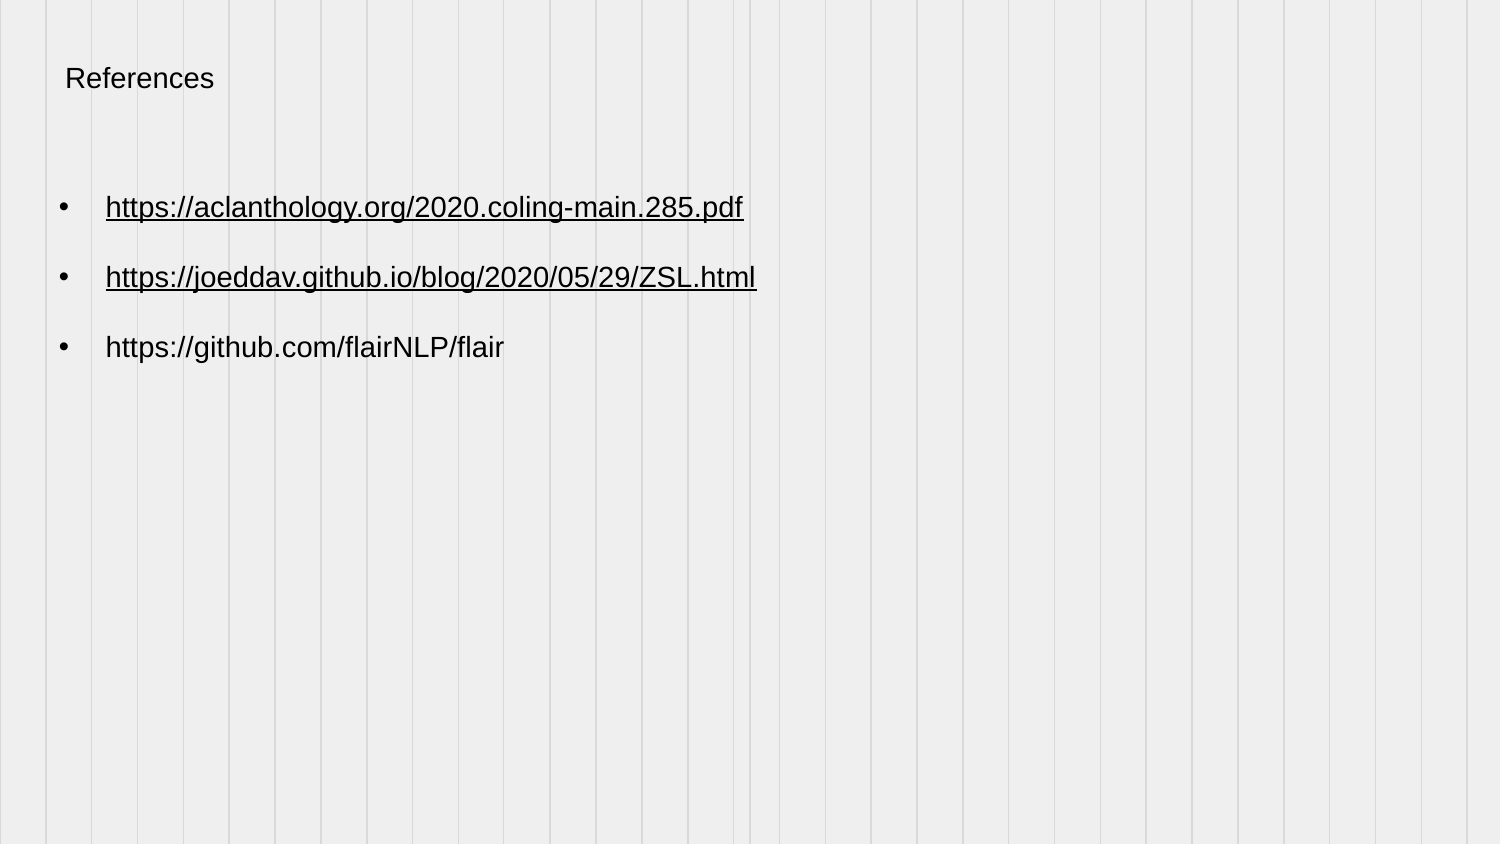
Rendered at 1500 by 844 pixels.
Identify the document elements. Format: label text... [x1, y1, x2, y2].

text_box https://aclanthology.org/2020.coling-main.285.pdf https://joeddav.github.io/blog/2020/05/29/ZSL.html https://github.com/flairNLP/flair [43, 146, 772, 371]
text_box References [50, 51, 238, 102]
